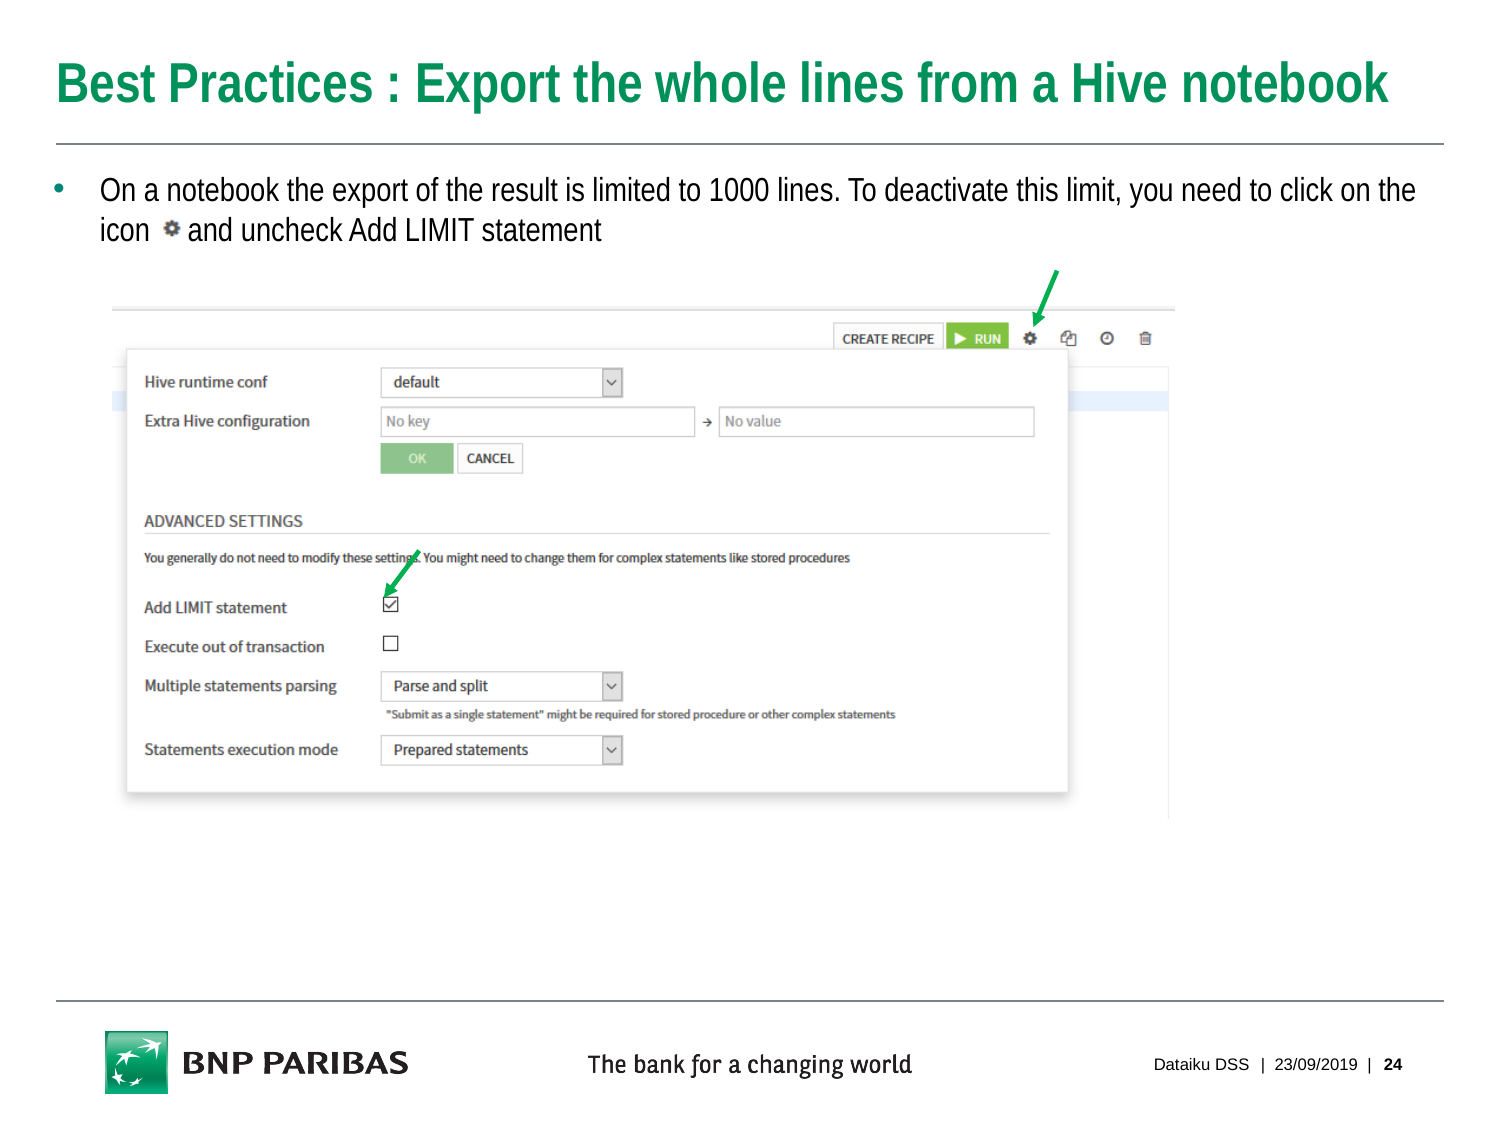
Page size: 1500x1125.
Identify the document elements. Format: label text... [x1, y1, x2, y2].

title Best Practices : Export the whole lines from a Hive notebook [56, 19, 1444, 142]
picture [159, 214, 185, 245]
picture [588, 1054, 912, 1079]
picture [105, 1031, 408, 1094]
footer Dataiku DSS [918, 1048, 1250, 1079]
picture [111, 306, 1176, 819]
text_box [1033, 270, 1058, 328]
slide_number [1258, 1048, 1372, 1079]
slide_number 24 [1372, 1048, 1403, 1079]
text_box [383, 550, 420, 599]
text_box On a notebook the export of the result is limited to 1000 lines. To deactivate this limit, you need to click on the icon and uncheck Add LIMIT statement [53, 168, 1453, 291]
